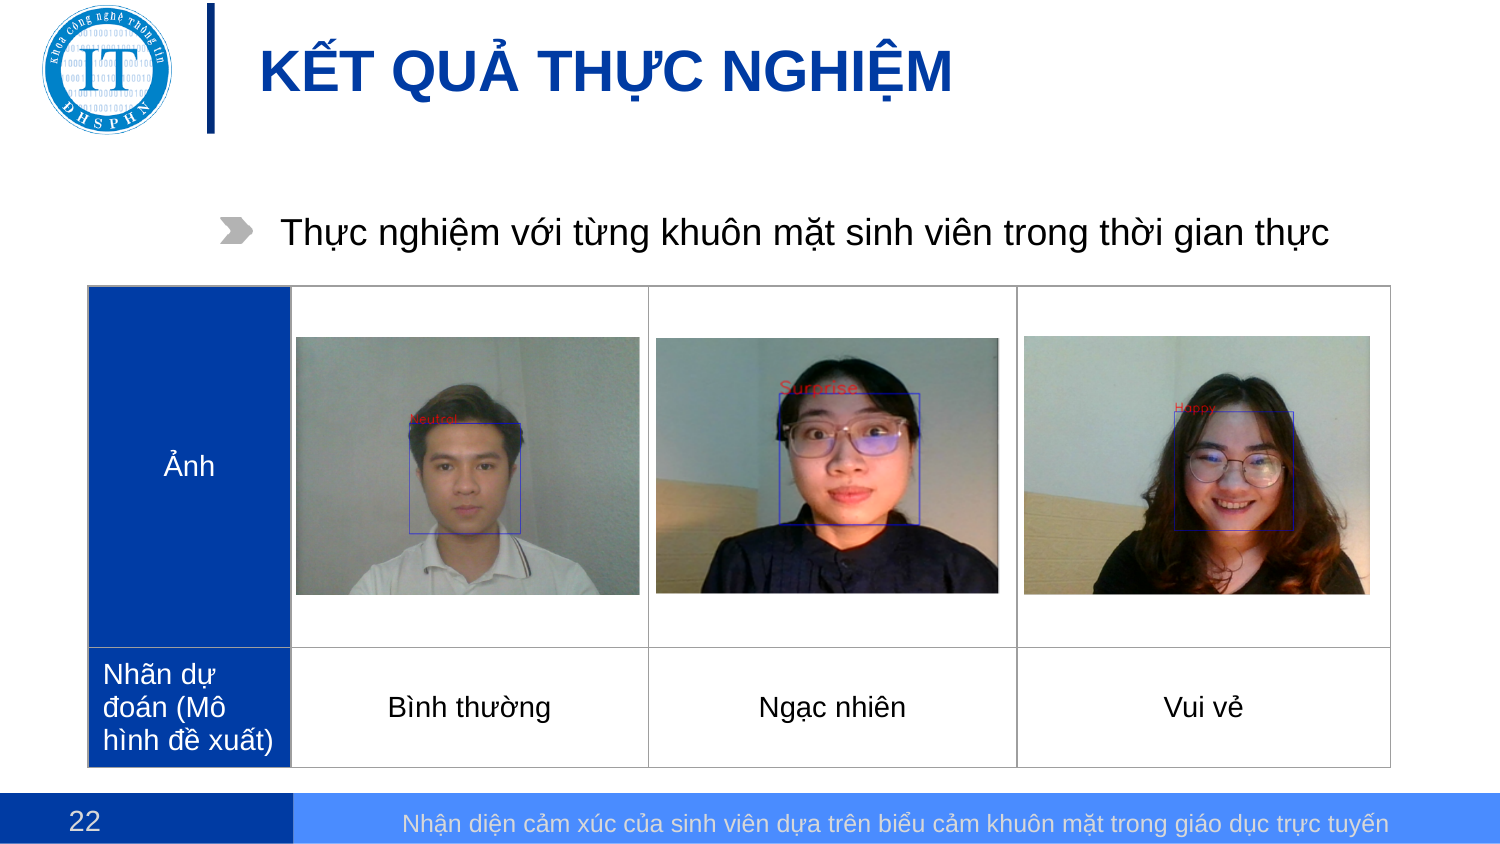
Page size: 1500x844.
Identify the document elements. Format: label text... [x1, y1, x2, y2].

table_header [1018, 287, 1390, 647]
picture [1023, 336, 1370, 595]
table_cell Nhãn dự đoán (Mô hình đề xuất) [89, 648, 290, 767]
text_box Thực nghiệm với từng khuôn mặt sinh viên trong thời gian thực [205, 200, 1356, 261]
table_cell Bình thường [292, 648, 648, 767]
picture [296, 336, 640, 595]
table_cell Ngạc nhiên [649, 648, 1016, 767]
table_header Ảnh [89, 287, 290, 647]
table_header [292, 287, 648, 647]
text_box [205, 1, 217, 136]
table_cell Vui vẻ [1018, 648, 1390, 767]
picture [37, 0, 178, 141]
picture [655, 337, 1003, 598]
table_header [649, 287, 1016, 647]
title KẾT QUẢ THỰC NGHIỆM [244, 17, 1360, 123]
picture [220, 217, 253, 244]
